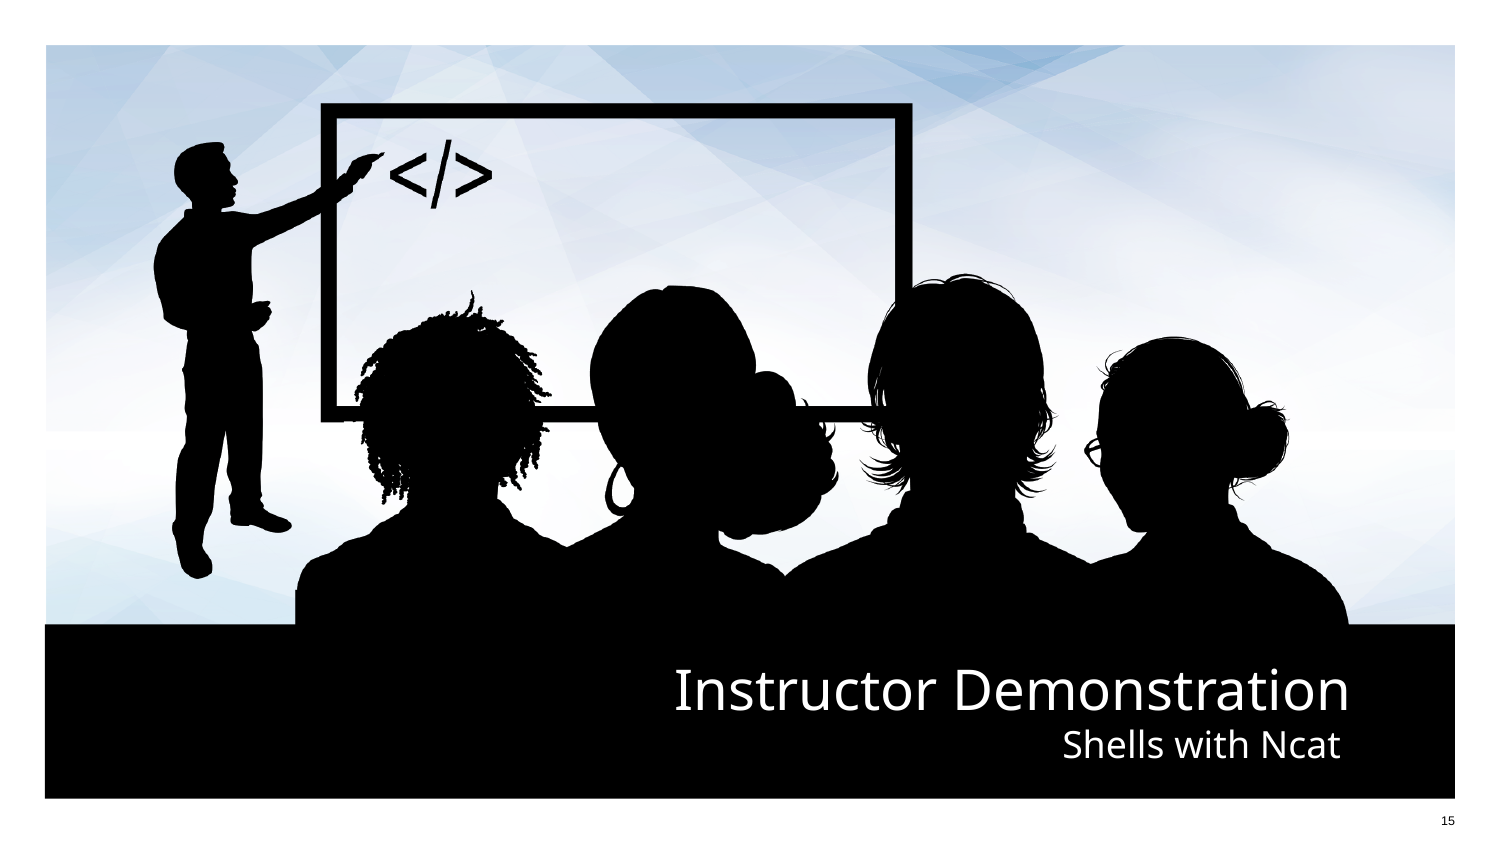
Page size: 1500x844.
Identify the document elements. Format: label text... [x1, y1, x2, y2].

text_box 15 [1411, 813, 1455, 831]
picture [45, 0, 1468, 630]
title Shells with Ncat [0, 719, 1500, 799]
